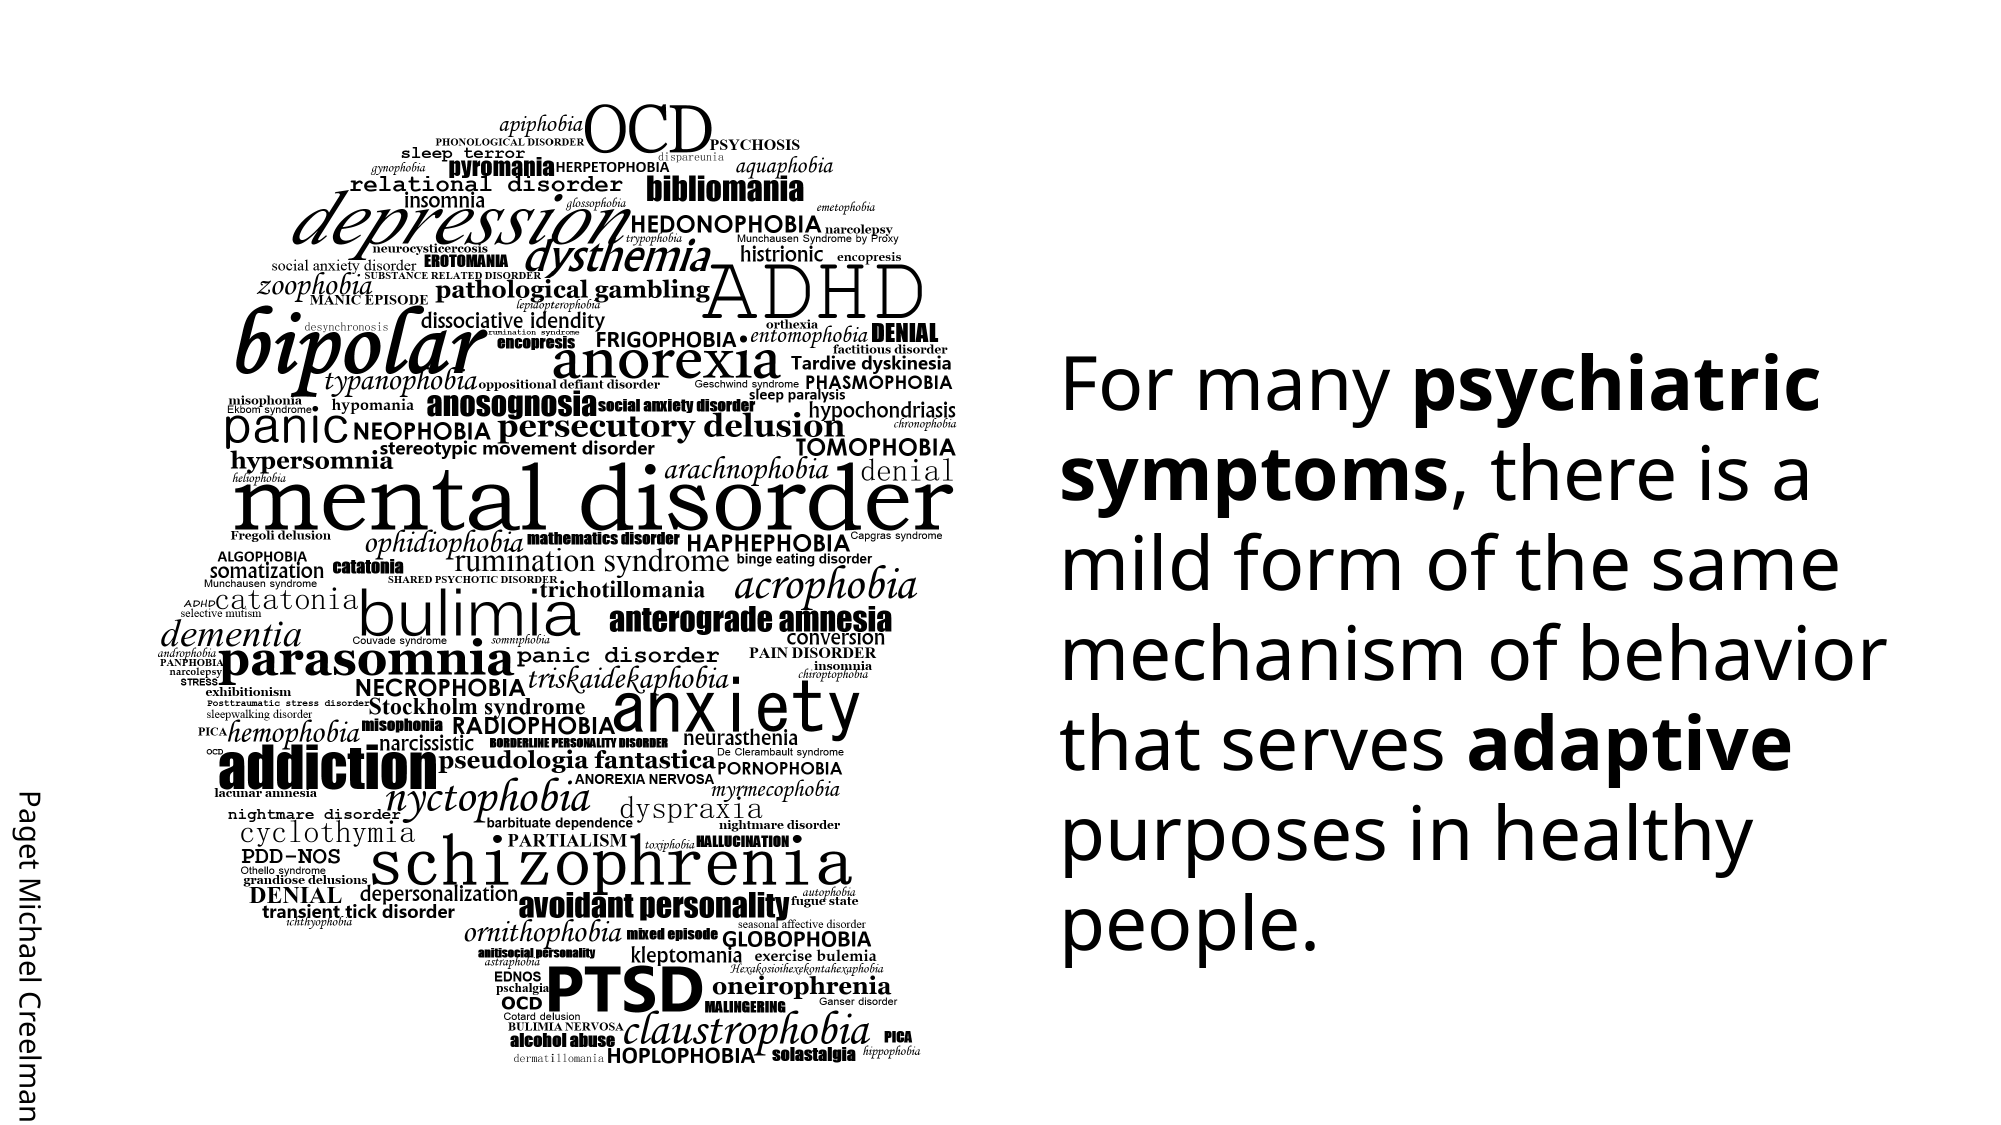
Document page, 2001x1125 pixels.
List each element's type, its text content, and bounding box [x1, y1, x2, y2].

text_box For many psychiatric symptoms, there is a mild form of the same mechanism of behavior that serves adaptive purposes in healthy people. [1044, 328, 1952, 973]
text_box Paget Michael Creelman [6, 776, 57, 1125]
picture [102, 64, 1003, 1065]
